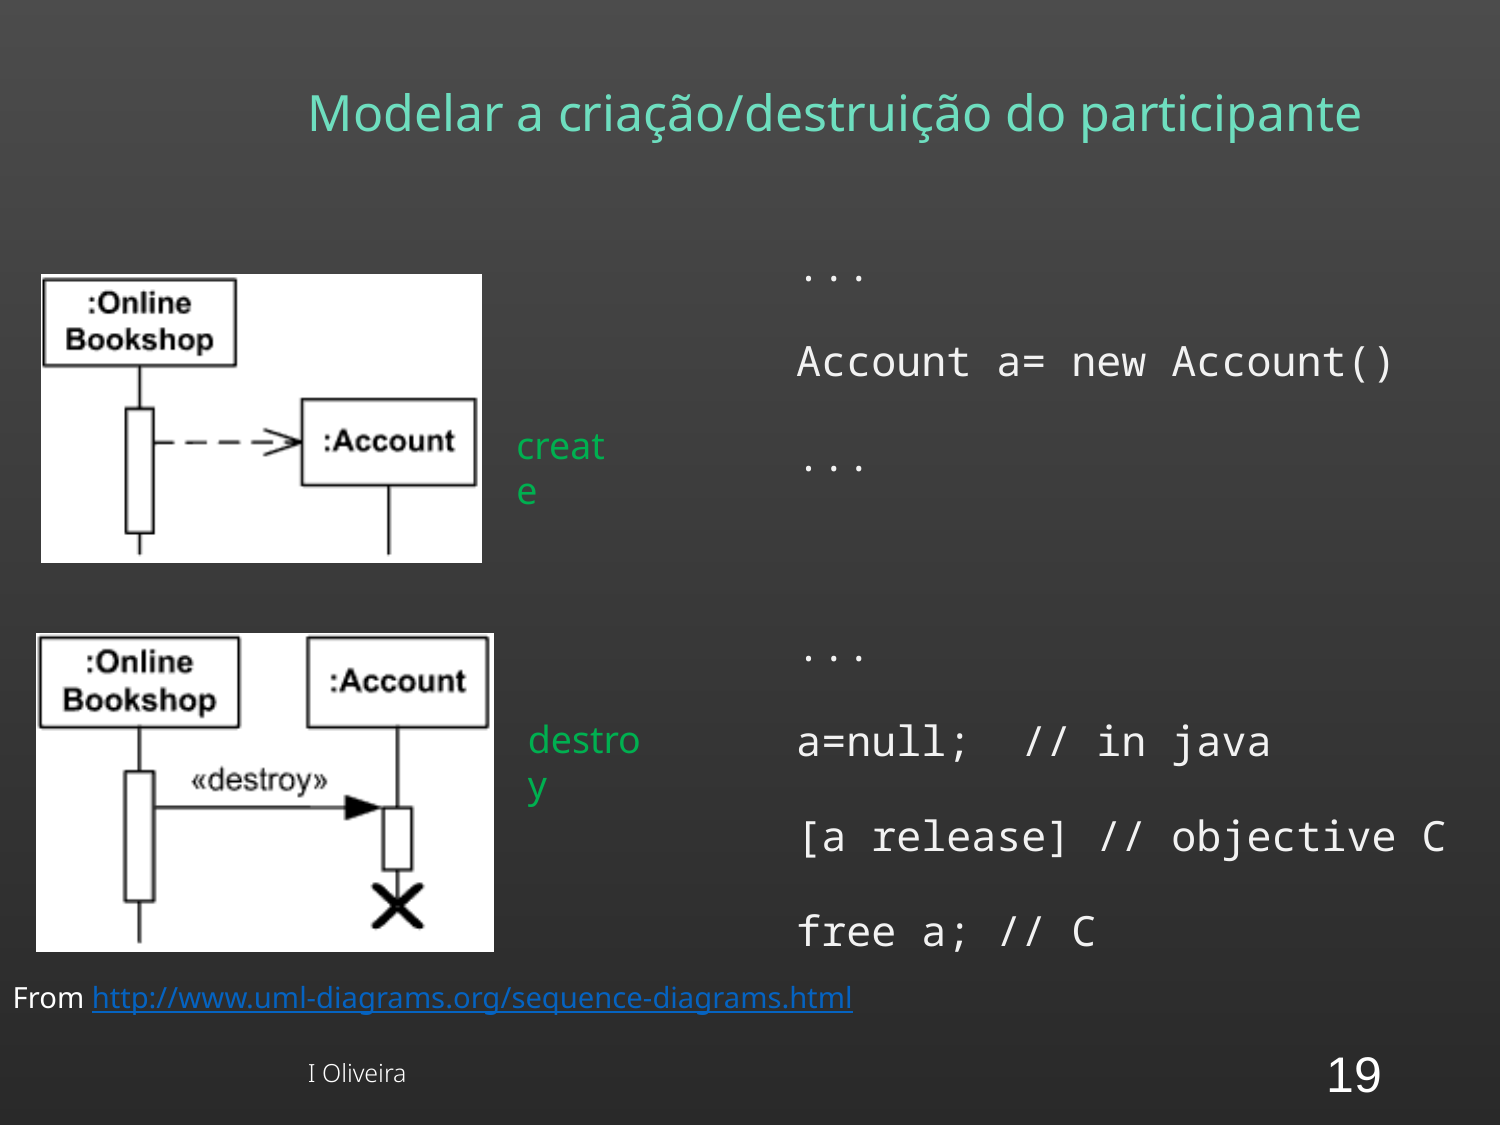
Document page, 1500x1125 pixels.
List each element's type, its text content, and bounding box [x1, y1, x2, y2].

title Modelar a criação/destruição do participante [292, 59, 1397, 171]
picture [35, 633, 494, 952]
slide_number ‹#› [1059, 1042, 1397, 1103]
list ... Account a= new Account() ... ... a=null; // in java [a release] // objective C free a; // C [781, 237, 1500, 1014]
footer I Oliveira [292, 1042, 1004, 1103]
picture [41, 274, 482, 563]
text_box destroy [512, 708, 668, 814]
text_box create [501, 414, 637, 520]
text_box From http://www.uml-diagrams.org/sequence-diagrams.html [0, 973, 1498, 1024]
